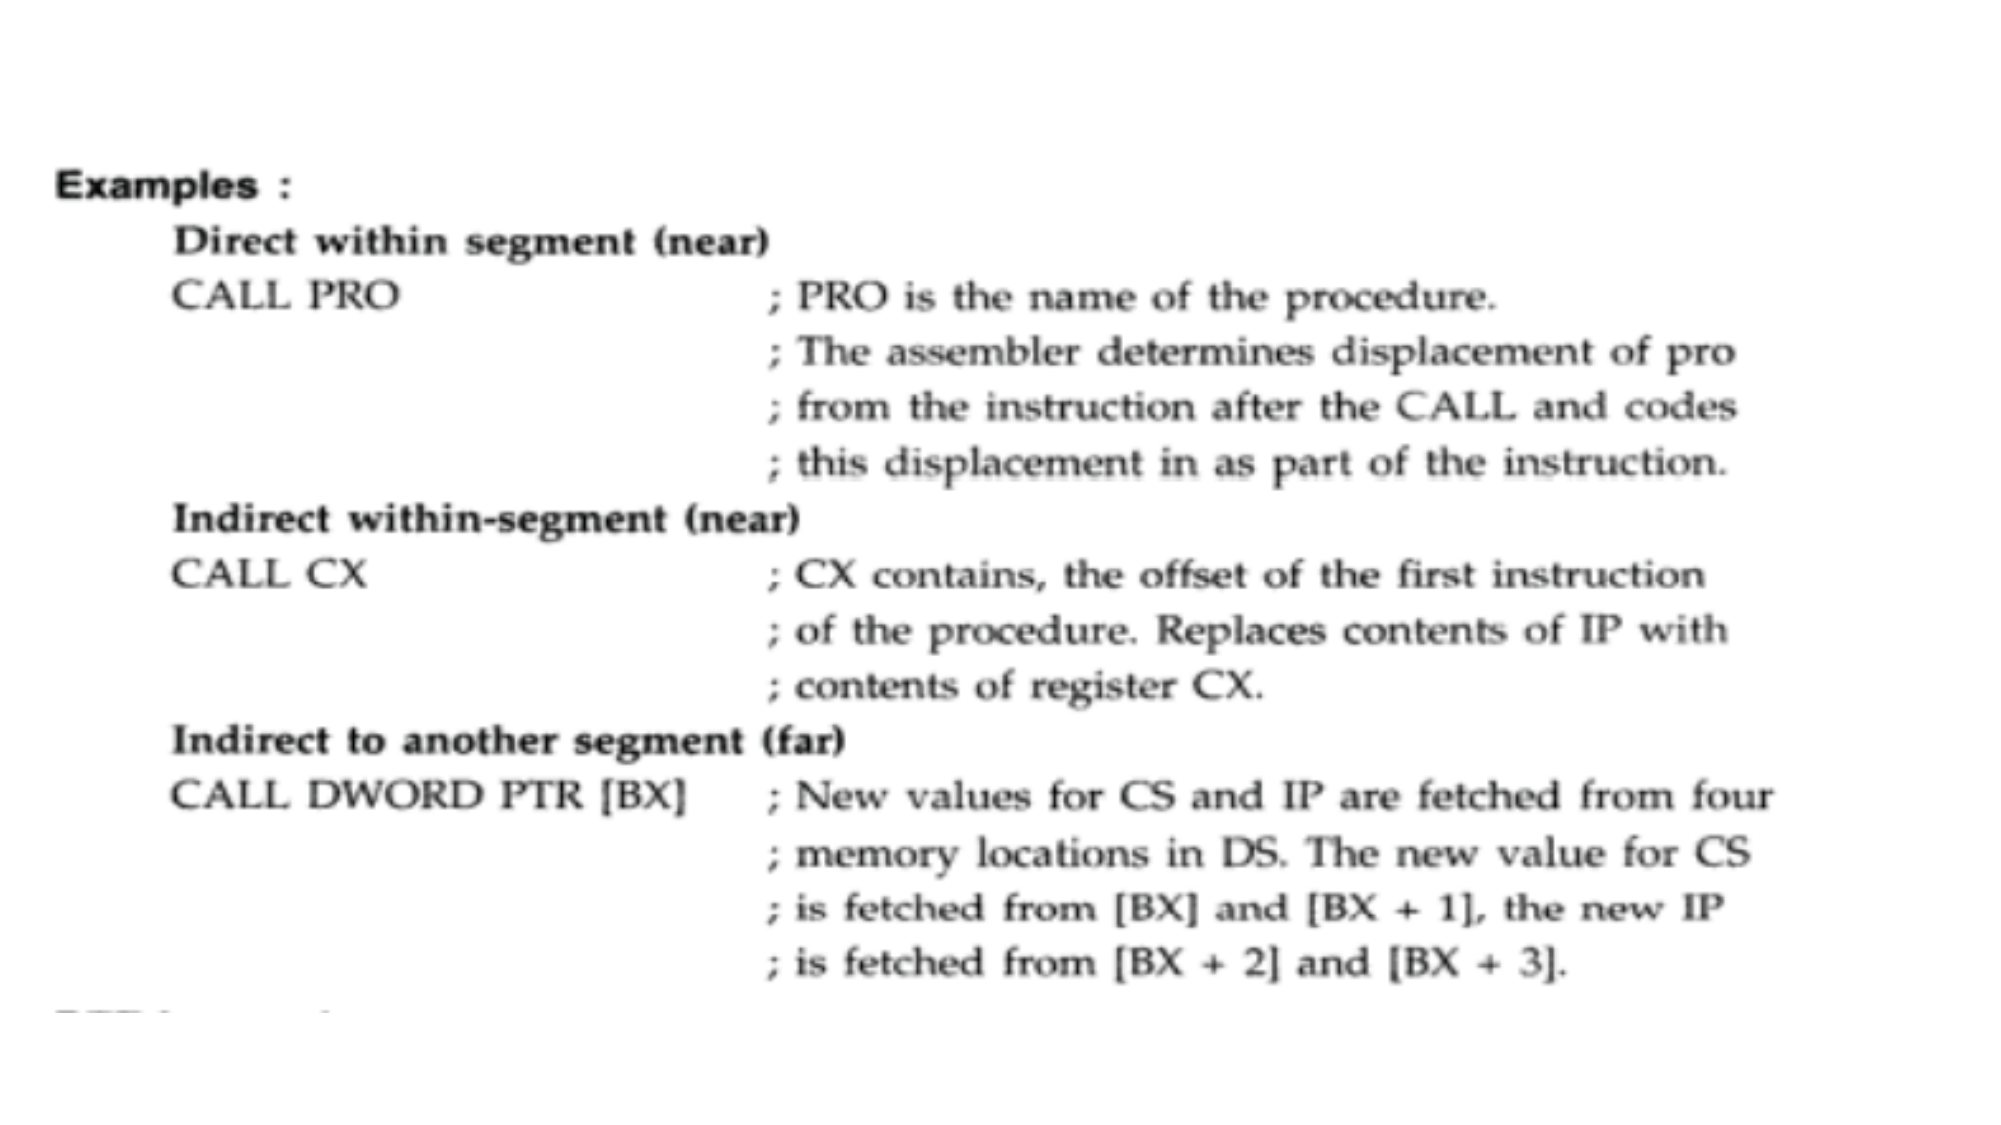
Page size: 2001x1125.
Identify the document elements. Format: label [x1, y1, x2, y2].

picture [38, 152, 1918, 1013]
